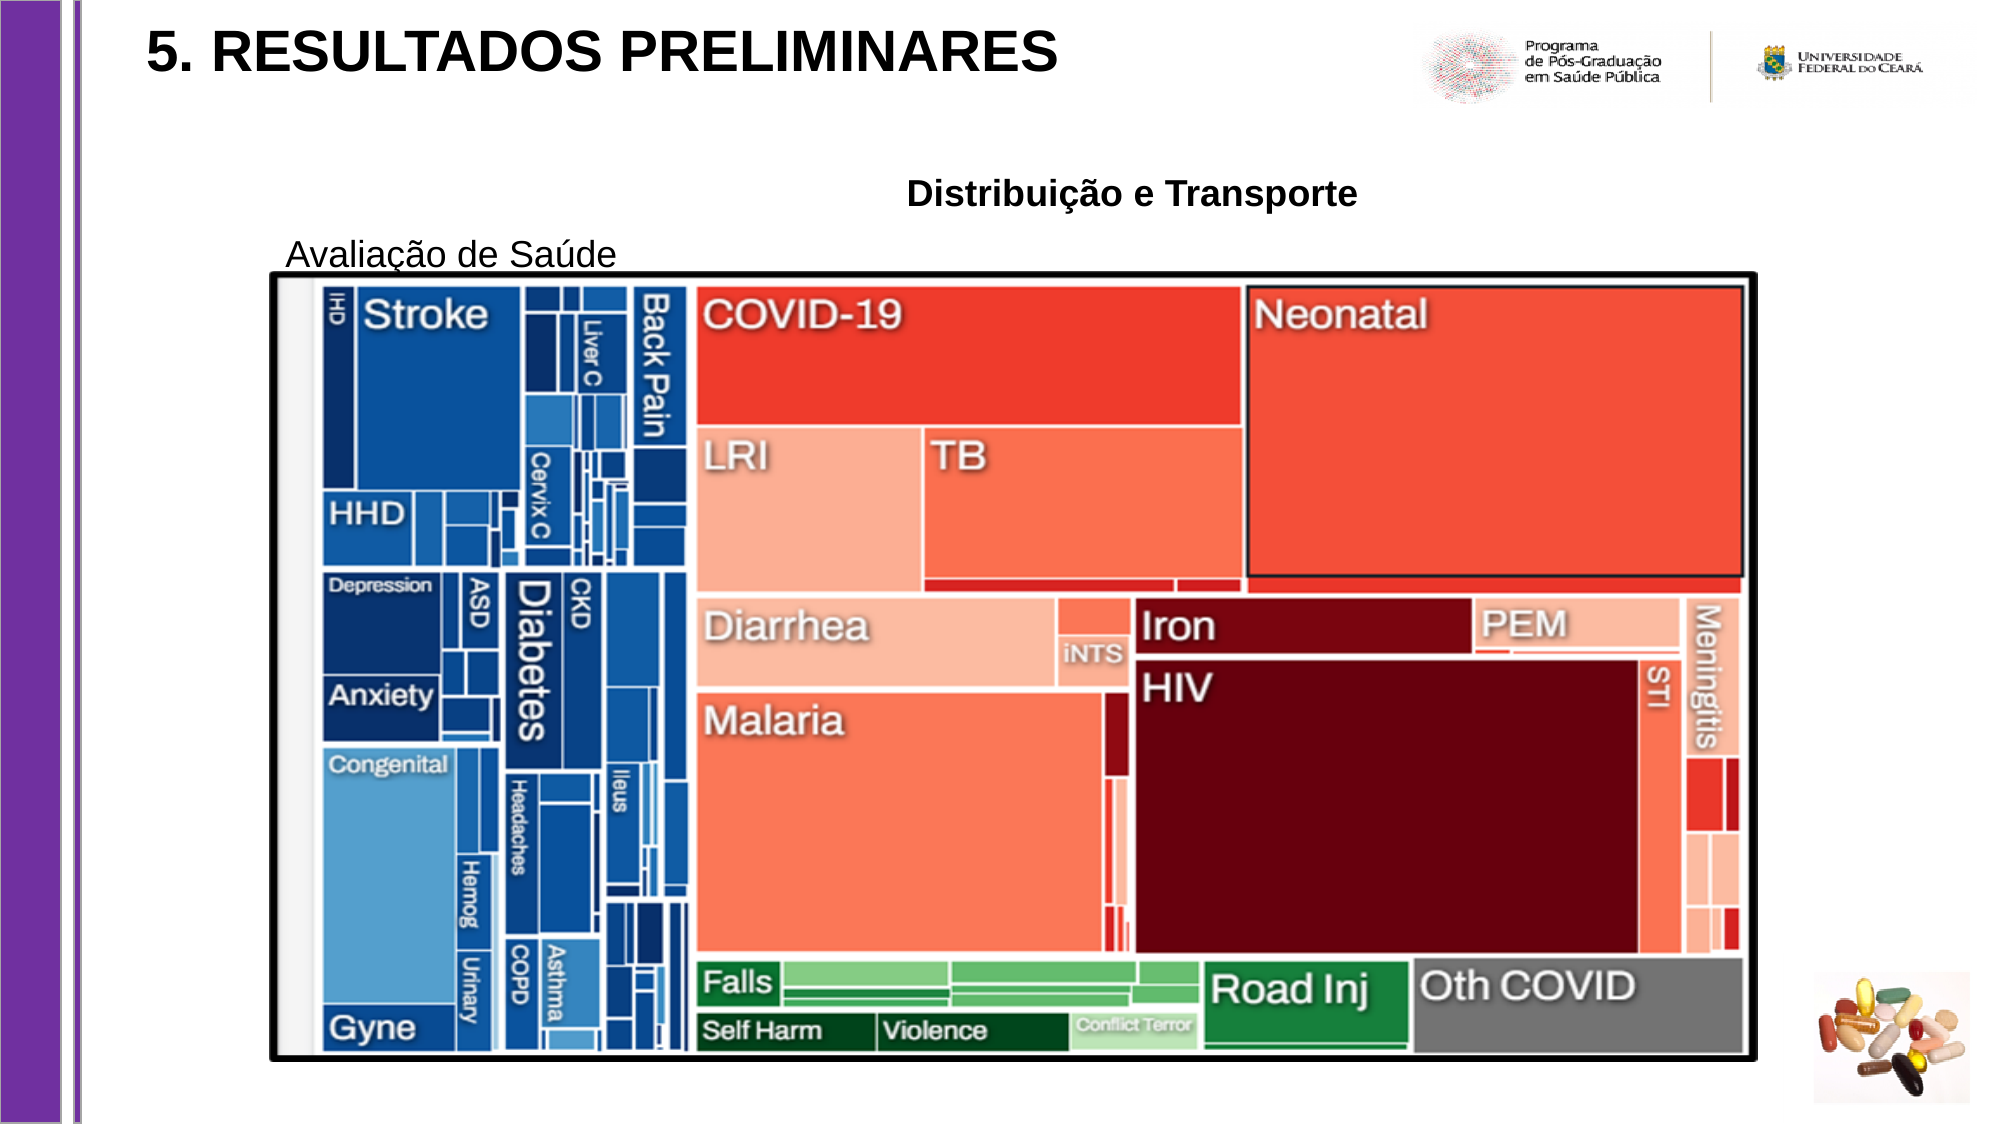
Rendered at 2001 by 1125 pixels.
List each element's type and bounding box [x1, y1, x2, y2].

text_box [0, 0, 1959, 1123]
picture [1413, 21, 1977, 108]
picture [1780, 953, 2000, 1123]
picture [269, 271, 1758, 1063]
